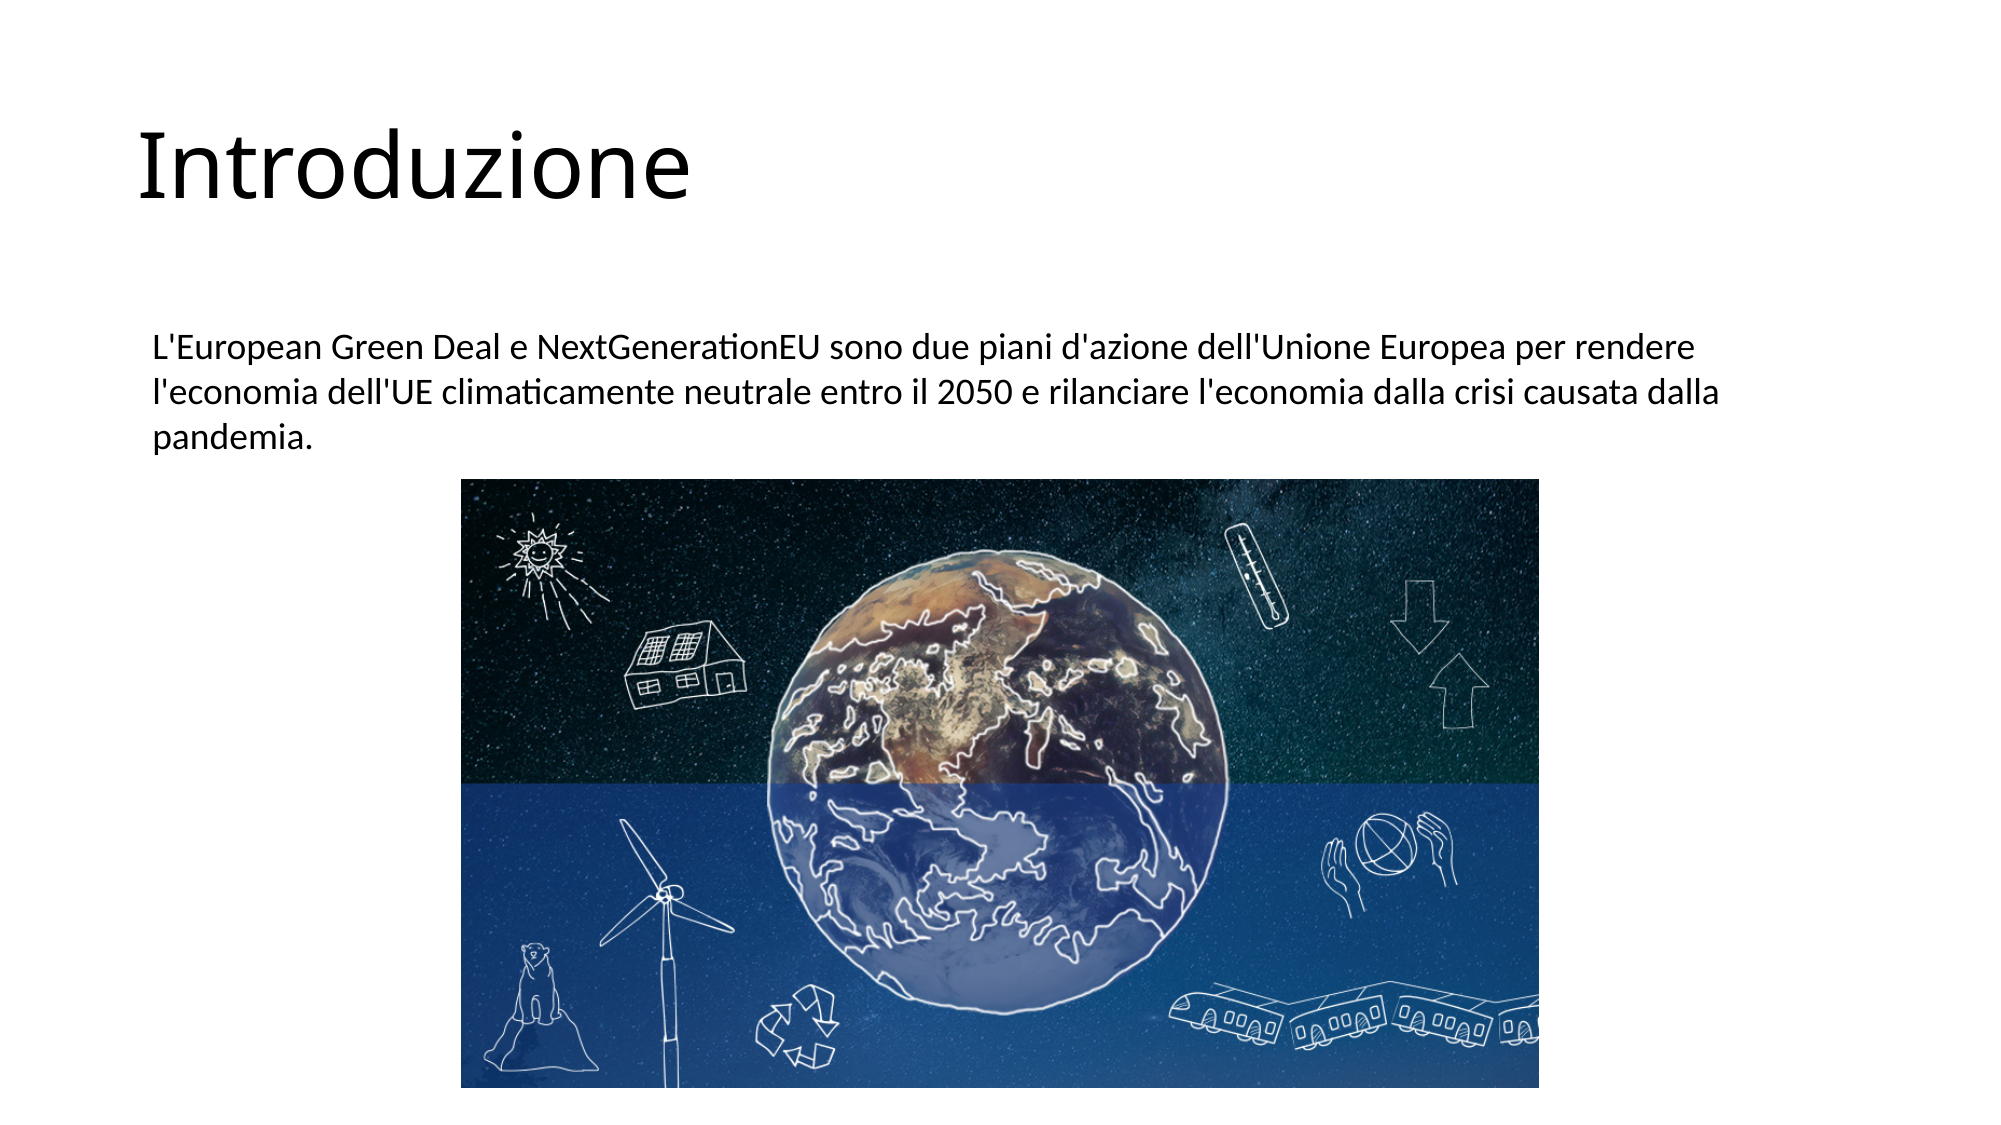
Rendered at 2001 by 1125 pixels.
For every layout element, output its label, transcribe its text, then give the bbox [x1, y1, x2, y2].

picture [461, 479, 1539, 1088]
text_box L'European Green Deal e NextGenerationEU sono due piani d'azione dell'Unione Europea per rendere l'economia dell'UE climaticamente neutrale entro il 2050 e rilanciare l'economia dalla crisi causata dalla pandemia. [137, 314, 1877, 465]
title Introduzione [137, 59, 1863, 278]
